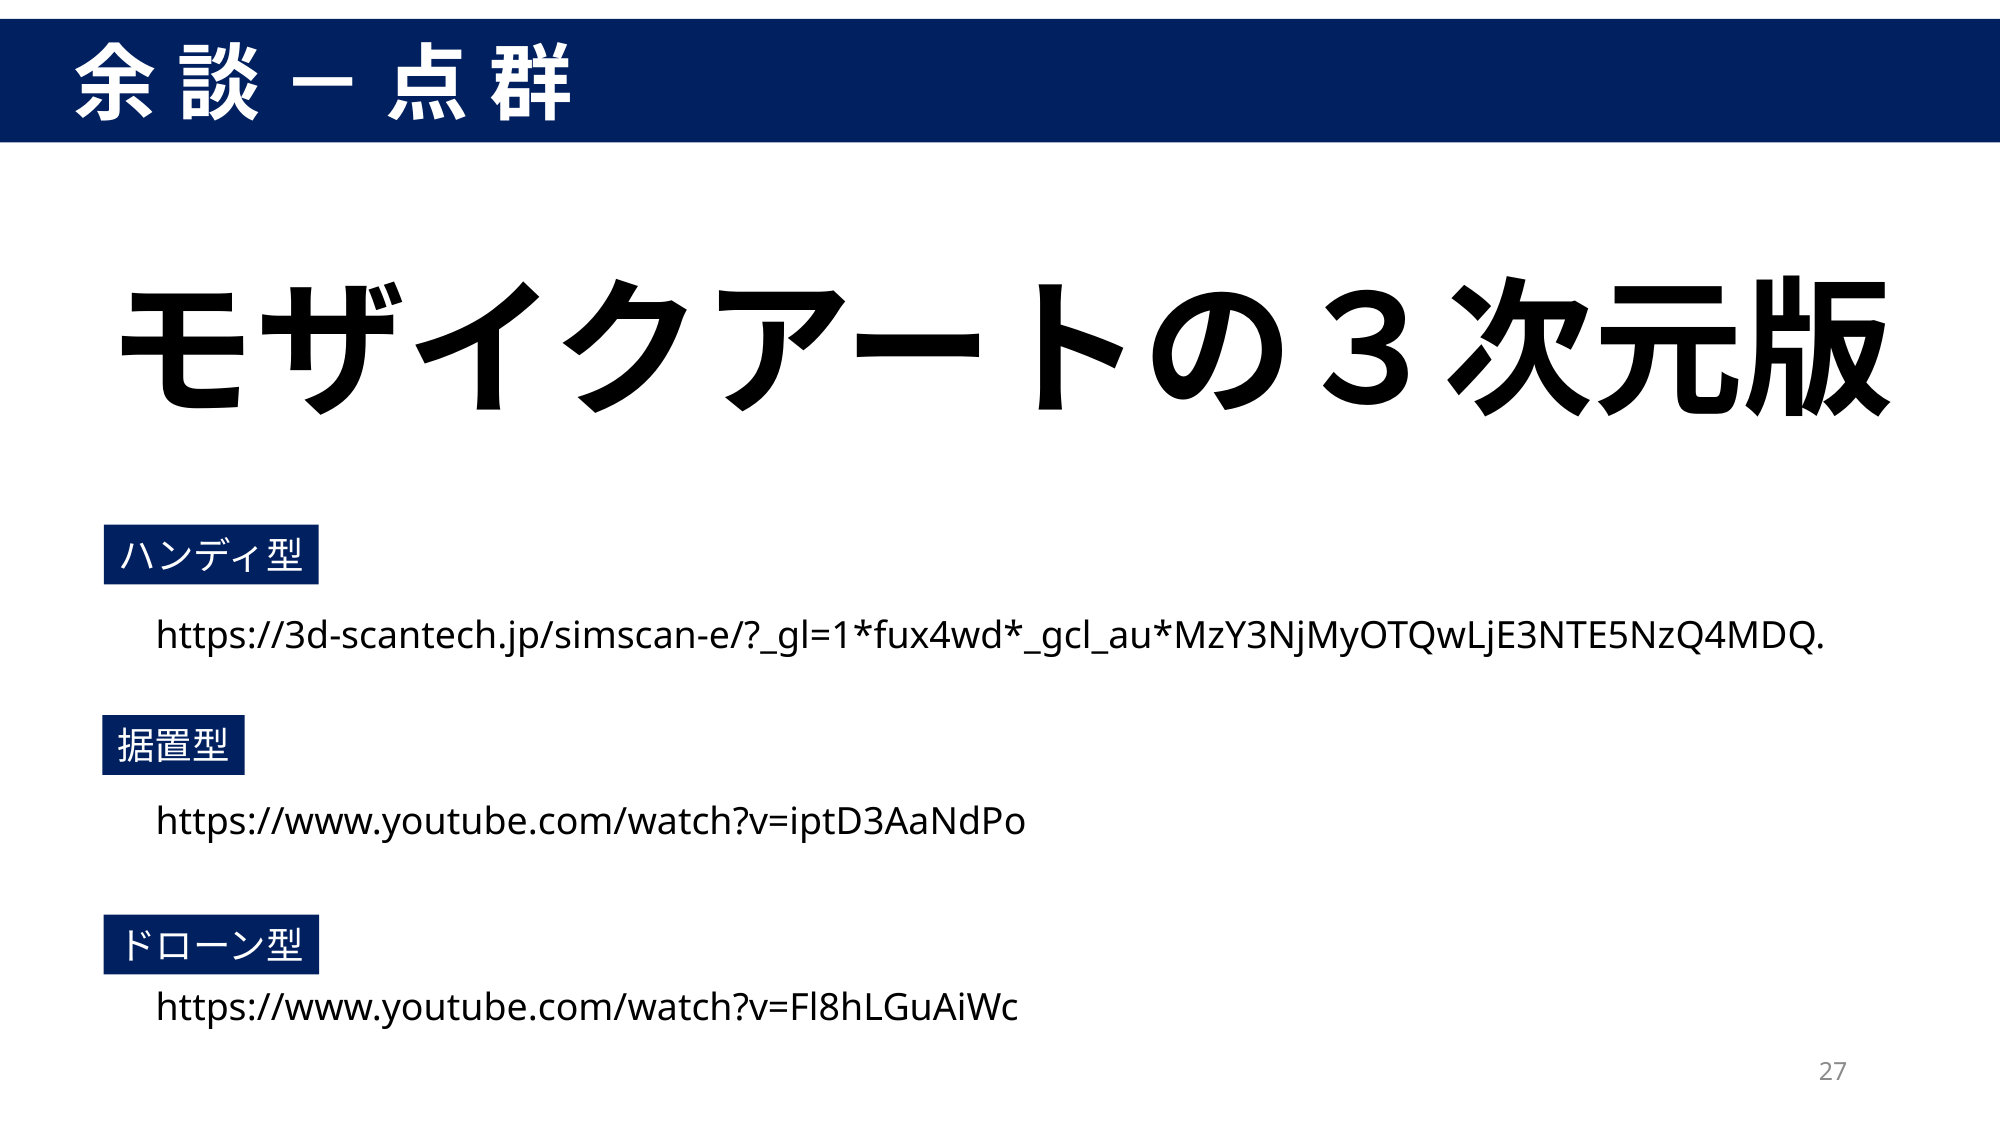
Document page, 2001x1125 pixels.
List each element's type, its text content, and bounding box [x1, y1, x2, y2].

slide_number 27 [1412, 1042, 1863, 1103]
text_box モザイクアートの３次元版 [76, 236, 1924, 464]
text_box https://www.youtube.com/watch?v=iptD3AaNdPo [140, 789, 1142, 850]
text_box 据置型 [102, 715, 245, 775]
text_box ドローン型 [103, 914, 320, 975]
text_box https://3d-scantech.jp/simscan-e/?_gl=1*fux4wd*_gcl_au*MzY3NjMyOTQwLjE3NTE5NzQ4MDQ. [140, 604, 1942, 664]
text_box ハンディ型 [103, 524, 319, 585]
text_box 余談－点群 [0, 18, 2000, 143]
text_box https://www.youtube.com/watch?v=Fl8hLGuAiWc [140, 975, 1142, 1035]
